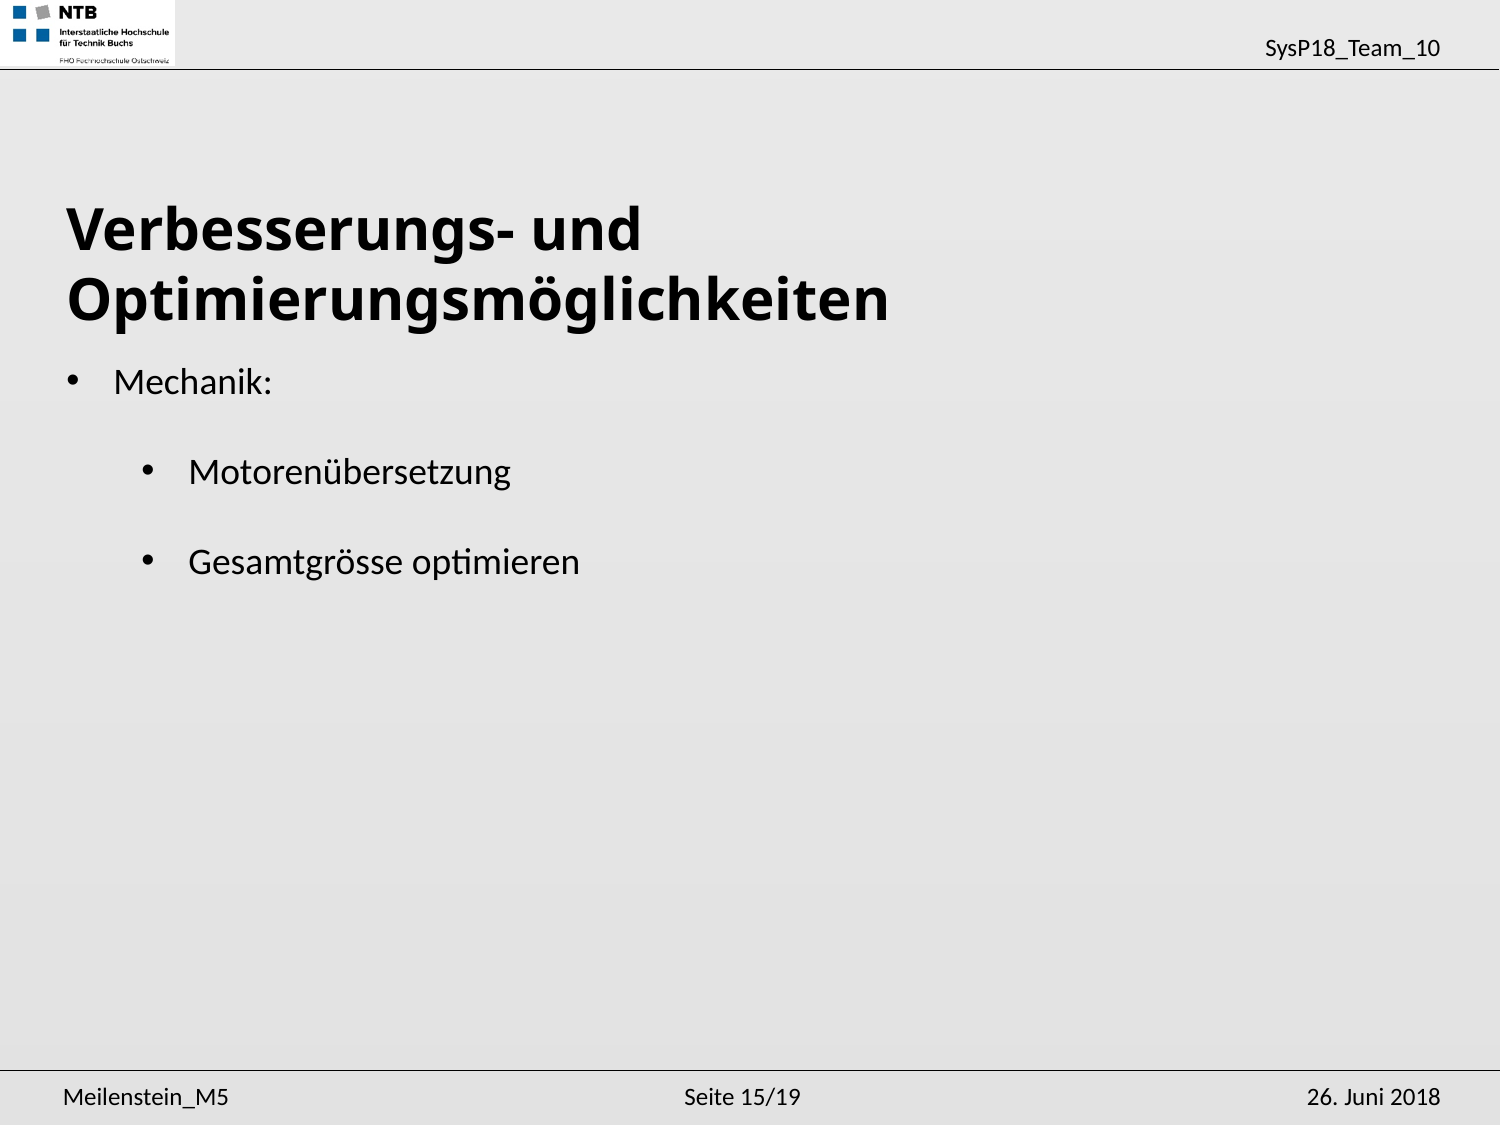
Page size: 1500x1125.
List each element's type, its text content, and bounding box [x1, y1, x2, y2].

picture [0, 0, 175, 67]
text_box Meilenstein_M5 [48, 1073, 245, 1125]
text_box SysP18_Team_10 [1250, 23, 1456, 69]
text_box Seite 15/19 [595, 1073, 891, 1118]
text_box Verbesserungs- und Optimierungsmöglichkeiten [51, 184, 1300, 340]
text_box Mechanik: Motorenübersetzung Gesamtgrösse optimieren [51, 349, 1139, 635]
text_box 26. Juni 2018 [1291, 1073, 1457, 1118]
